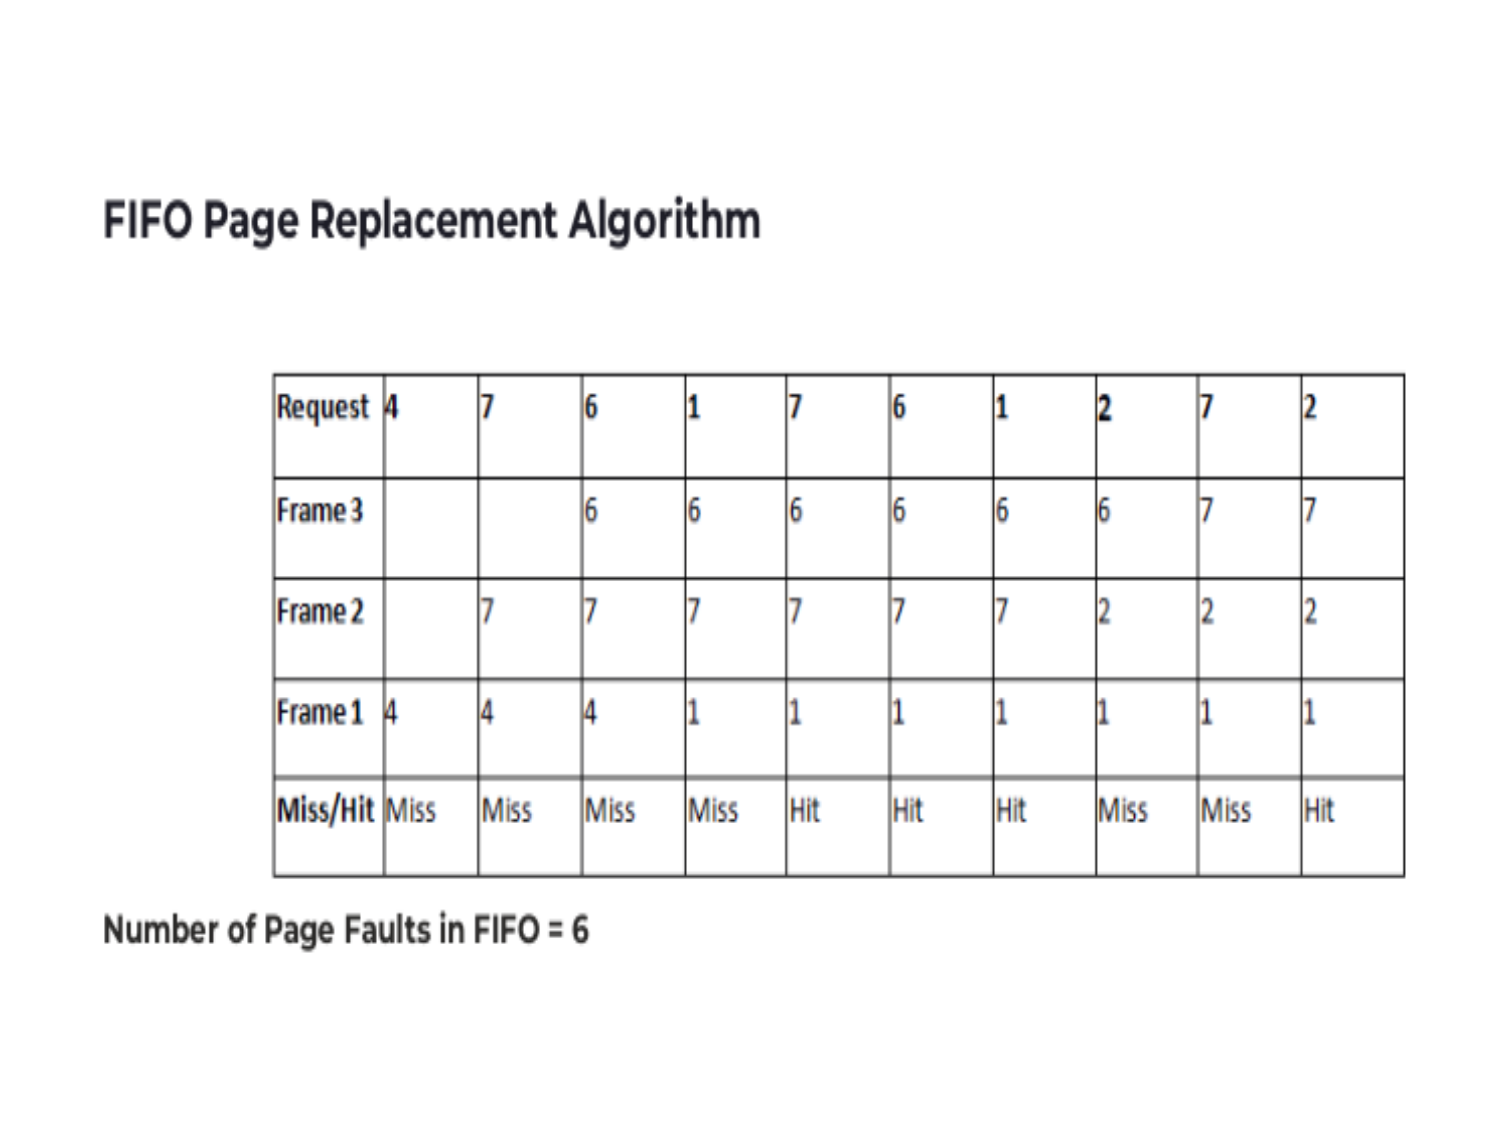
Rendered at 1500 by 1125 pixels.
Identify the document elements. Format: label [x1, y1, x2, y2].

picture [87, 162, 1438, 1001]
